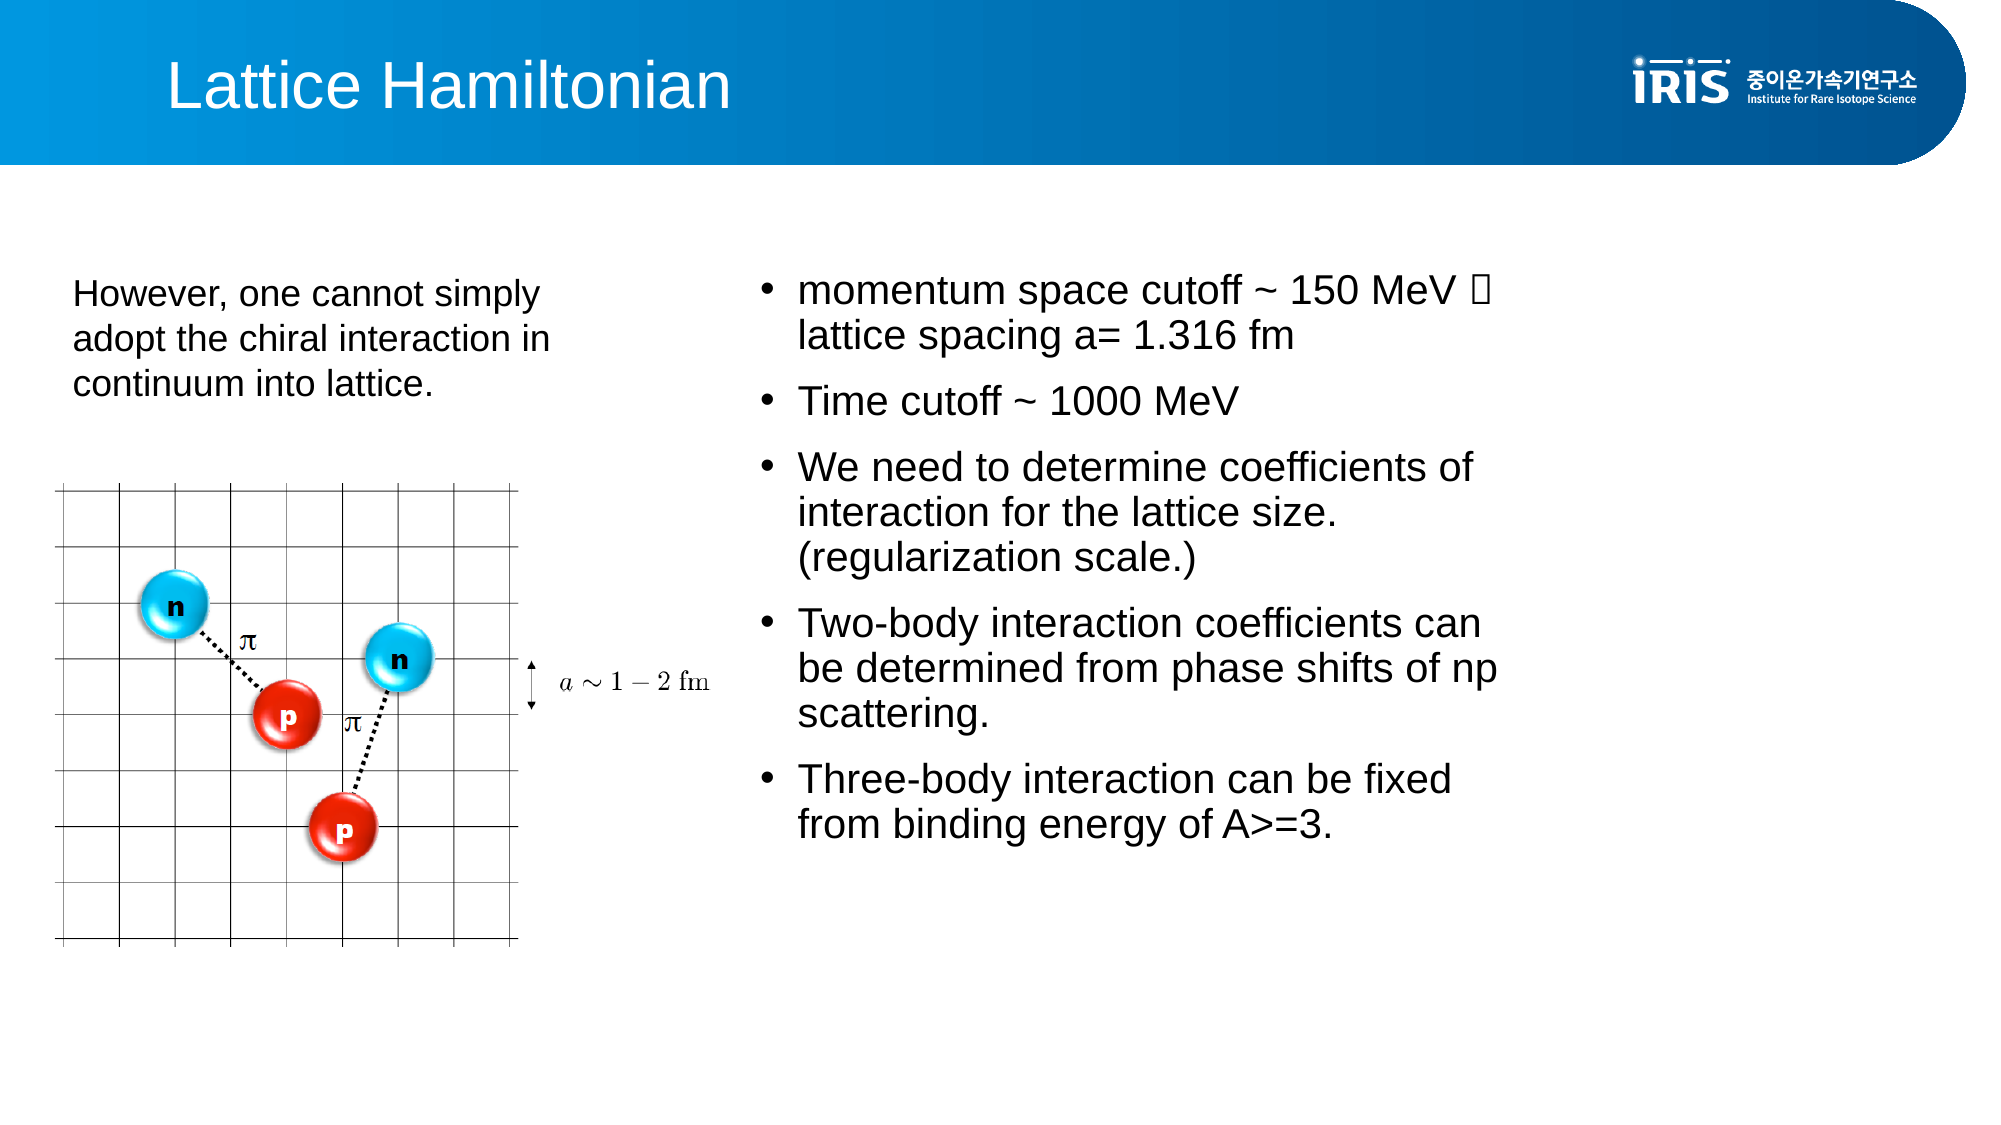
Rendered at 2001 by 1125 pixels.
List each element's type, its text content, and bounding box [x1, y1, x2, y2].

text_box momentum space cutoff ~ 150 MeV  lattice spacing a= 1.316 fm Time cutoff ~ 1000 MeV We need to determine coefficients of interaction for the lattice size. (regularization scale.) Two-body interaction coefficients can be determined from phase shifts of np scattering. Three-body interaction can be fixed from binding energy of A>=3. [745, 261, 1544, 1063]
picture [37, 453, 725, 953]
text_box [0, 0, 1968, 167]
text_box Lattice Hamiltonian [151, 34, 1381, 130]
text_box However, one cannot simply adopt the chiral interaction in continuum into lattice. [57, 261, 600, 411]
picture [1618, 44, 1935, 120]
